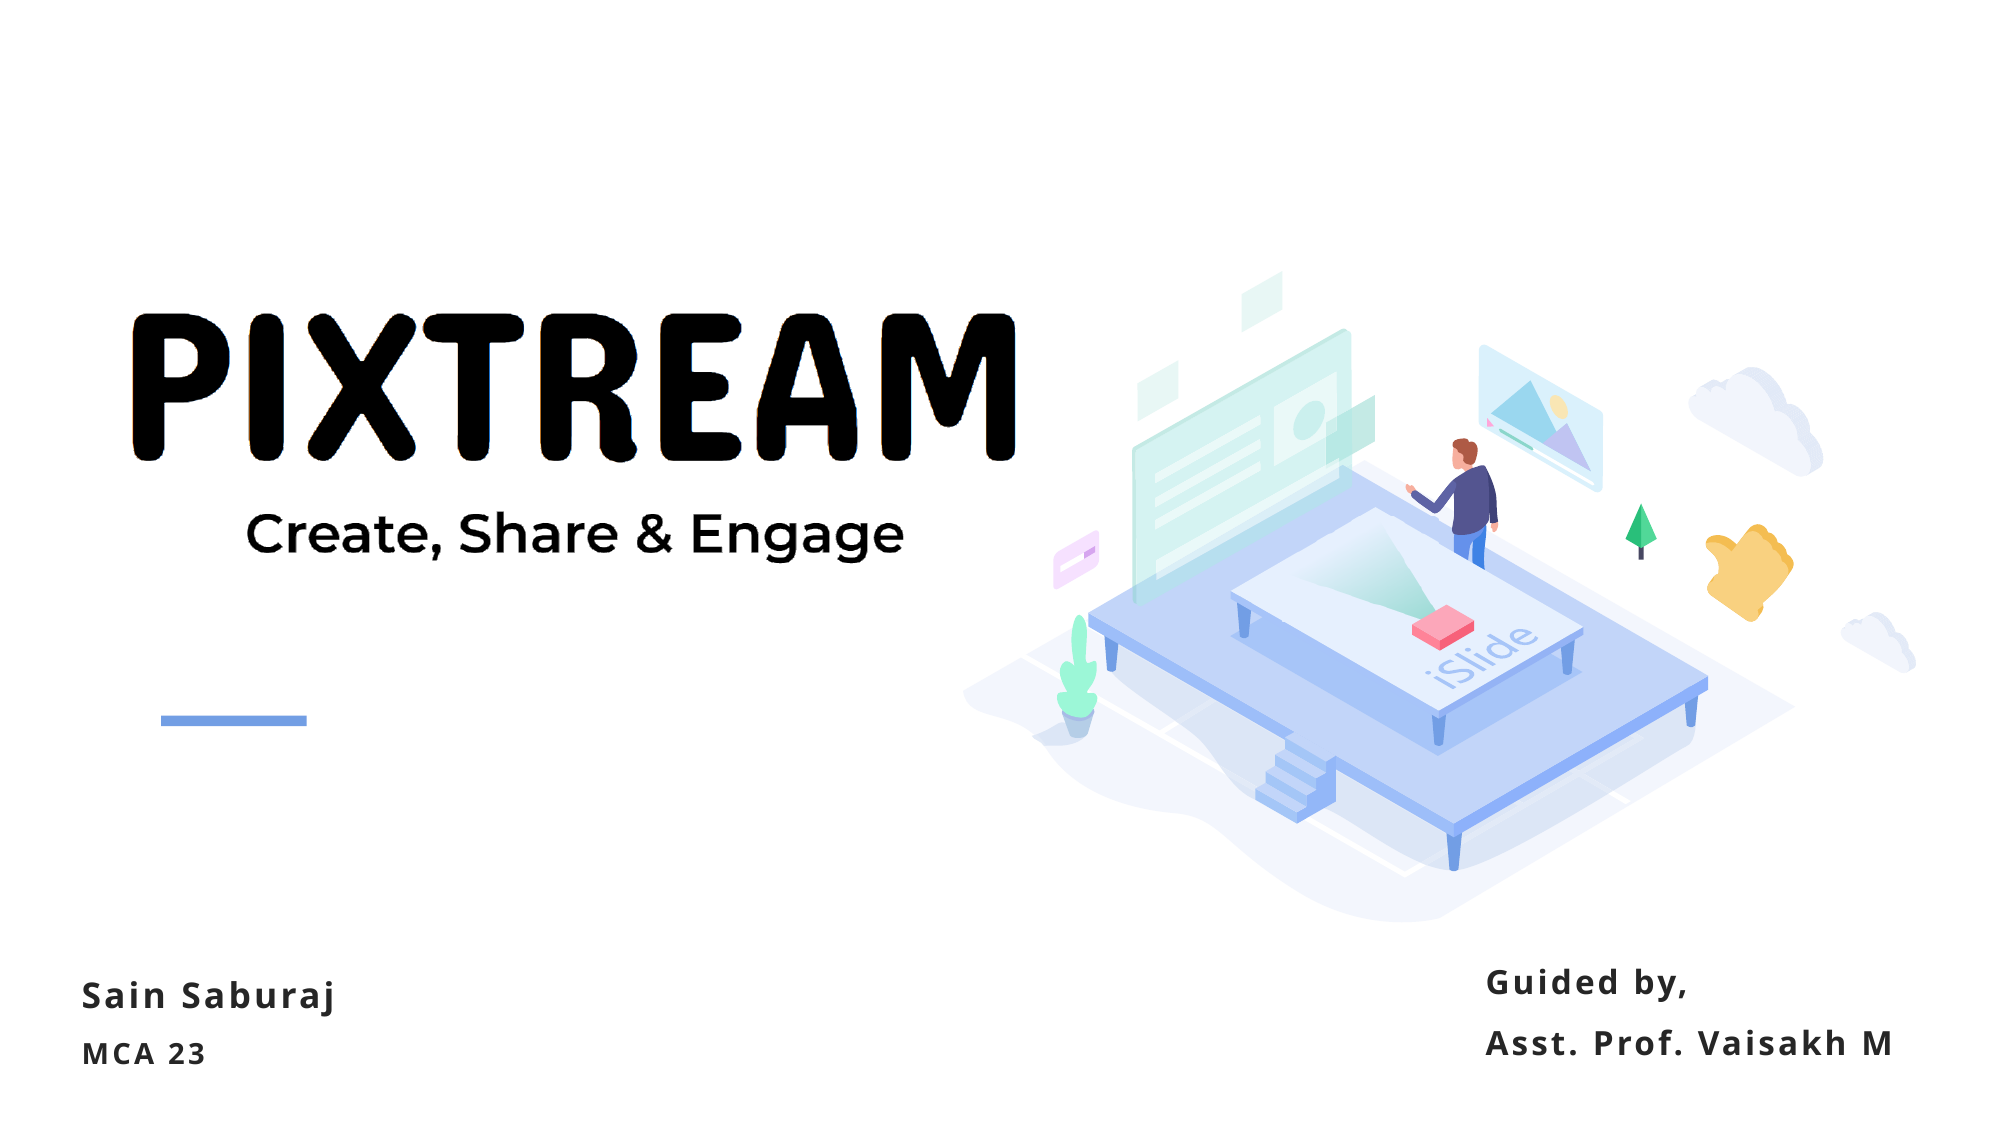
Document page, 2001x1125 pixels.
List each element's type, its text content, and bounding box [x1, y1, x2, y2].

list MCA 23 [66, 1024, 422, 1083]
picture [1282, 516, 1439, 622]
text_box Guided by, Asst. Prof. Vaisakh M [1470, 940, 1931, 1083]
list Sain Saburaj [66, 952, 494, 1024]
picture [66, 255, 1080, 603]
